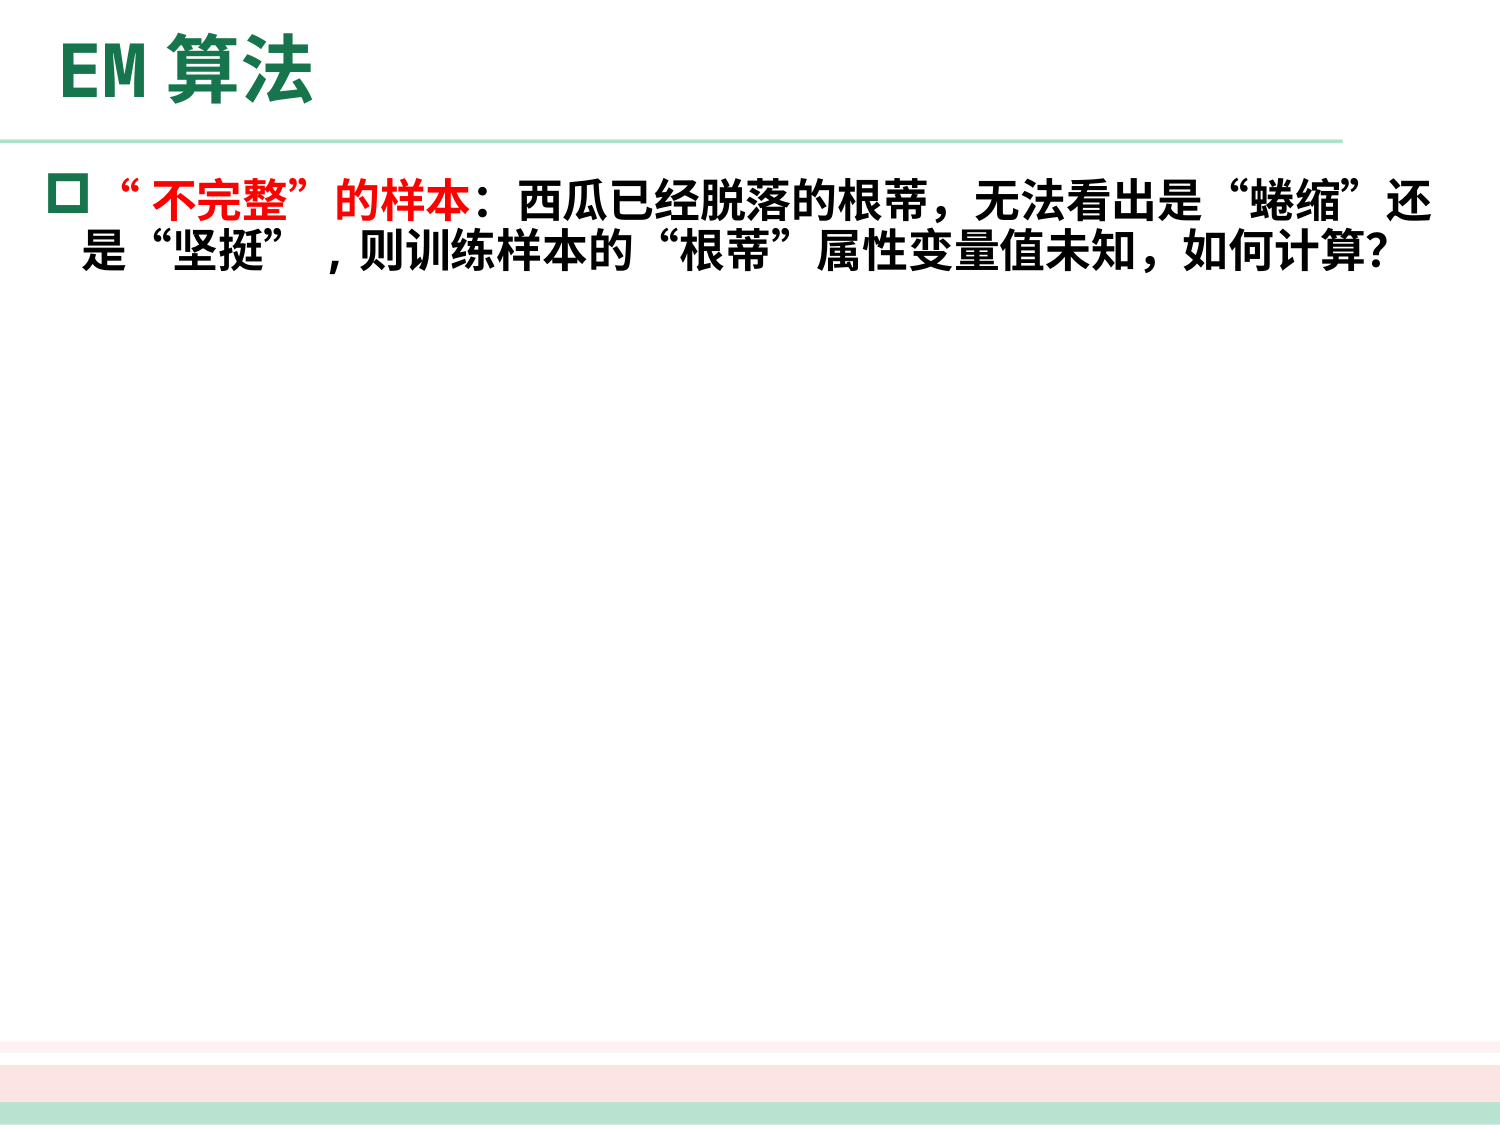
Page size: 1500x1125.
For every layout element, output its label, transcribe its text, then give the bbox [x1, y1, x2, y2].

title EM算法 [42, 8, 1223, 138]
picture [0, 0, 1500, 1125]
list “不完整”的样本：西瓜已经脱落的根蒂，无法看出是“蜷缩”还是“坚挺”,则训练样本的“根蒂”属性变量值未知，如何计算？ [28, 170, 1460, 1020]
